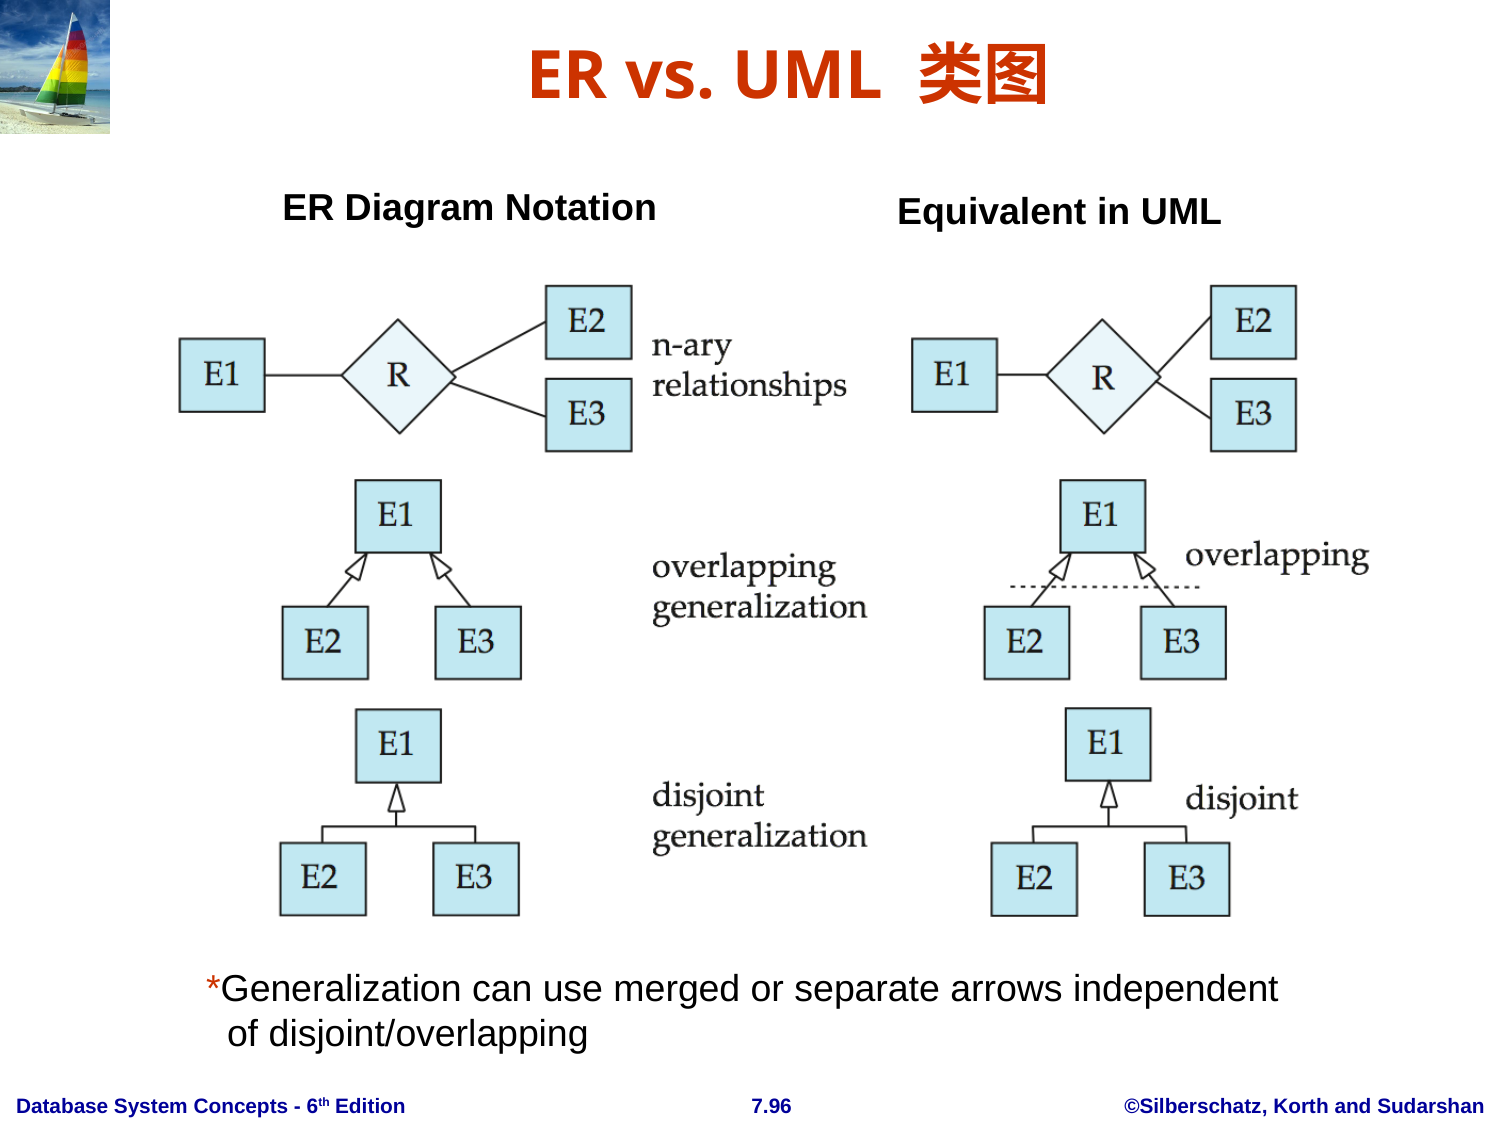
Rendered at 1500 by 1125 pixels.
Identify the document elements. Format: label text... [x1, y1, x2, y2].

text_box *Generalization can use merged or separate arrows independent of disjoint/overlapping [191, 956, 1294, 1061]
picture [0, 0, 110, 134]
text_box Equivalent in UML [882, 178, 1216, 241]
title ER vs. UML 类图 [126, 19, 1451, 120]
picture [138, 269, 1431, 918]
text_box ER Diagram Notation [267, 173, 651, 236]
